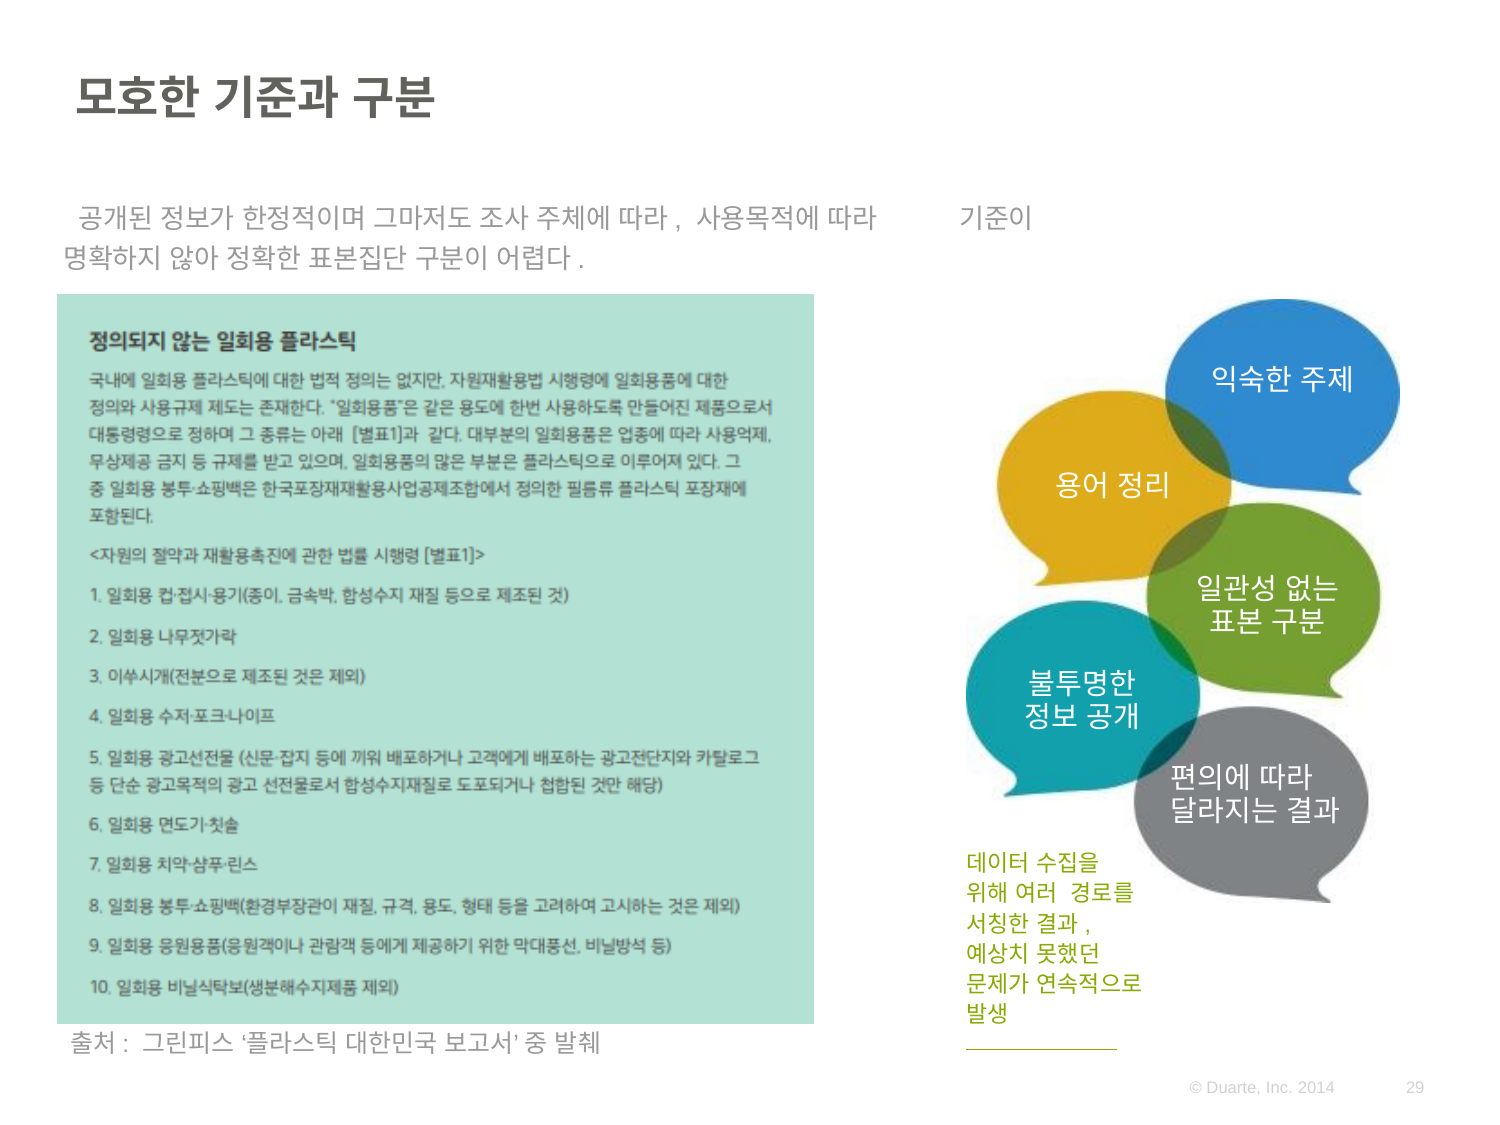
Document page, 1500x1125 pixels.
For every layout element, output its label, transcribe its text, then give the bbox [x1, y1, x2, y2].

title 모호한 기준과 구분 [75, 75, 1425, 162]
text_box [966, 299, 1400, 903]
list 공개된 정보가 한정적이며 그마저도 조사 주체에 따라, 사용목적에 따라 기준이 명확하지 않아 정확한 표본집단 구분이 어렵다. [63, 82, 1057, 213]
picture [57, 294, 814, 1024]
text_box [966, 823, 1260, 1050]
